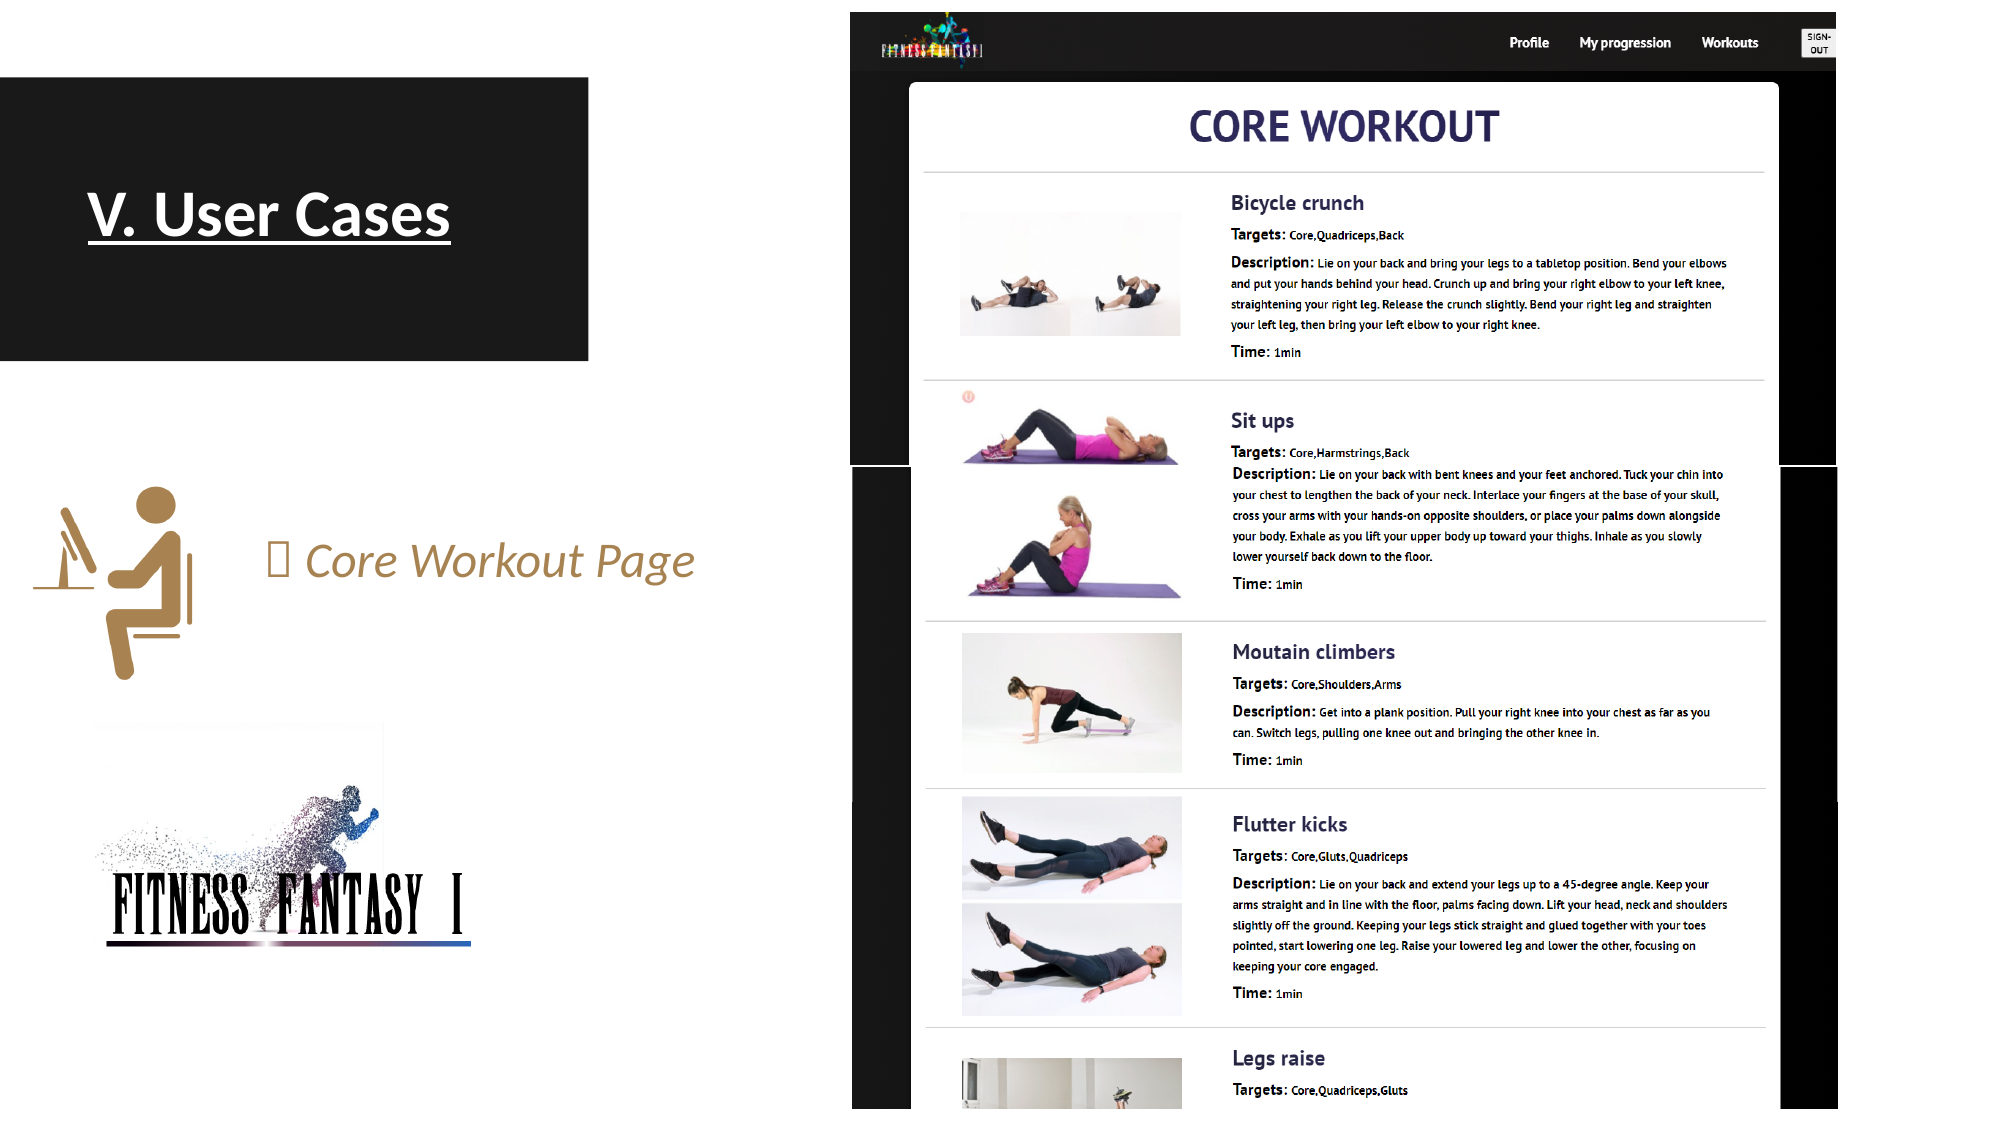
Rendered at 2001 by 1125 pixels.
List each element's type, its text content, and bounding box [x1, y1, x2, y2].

text_box V. User Cases [72, 162, 850, 258]
picture [852, 467, 1838, 1109]
text_box [0, 76, 589, 362]
picture [19, 484, 224, 690]
text_box  Core Workout Page [248, 519, 747, 595]
picture [850, 12, 1836, 465]
picture [72, 722, 506, 967]
